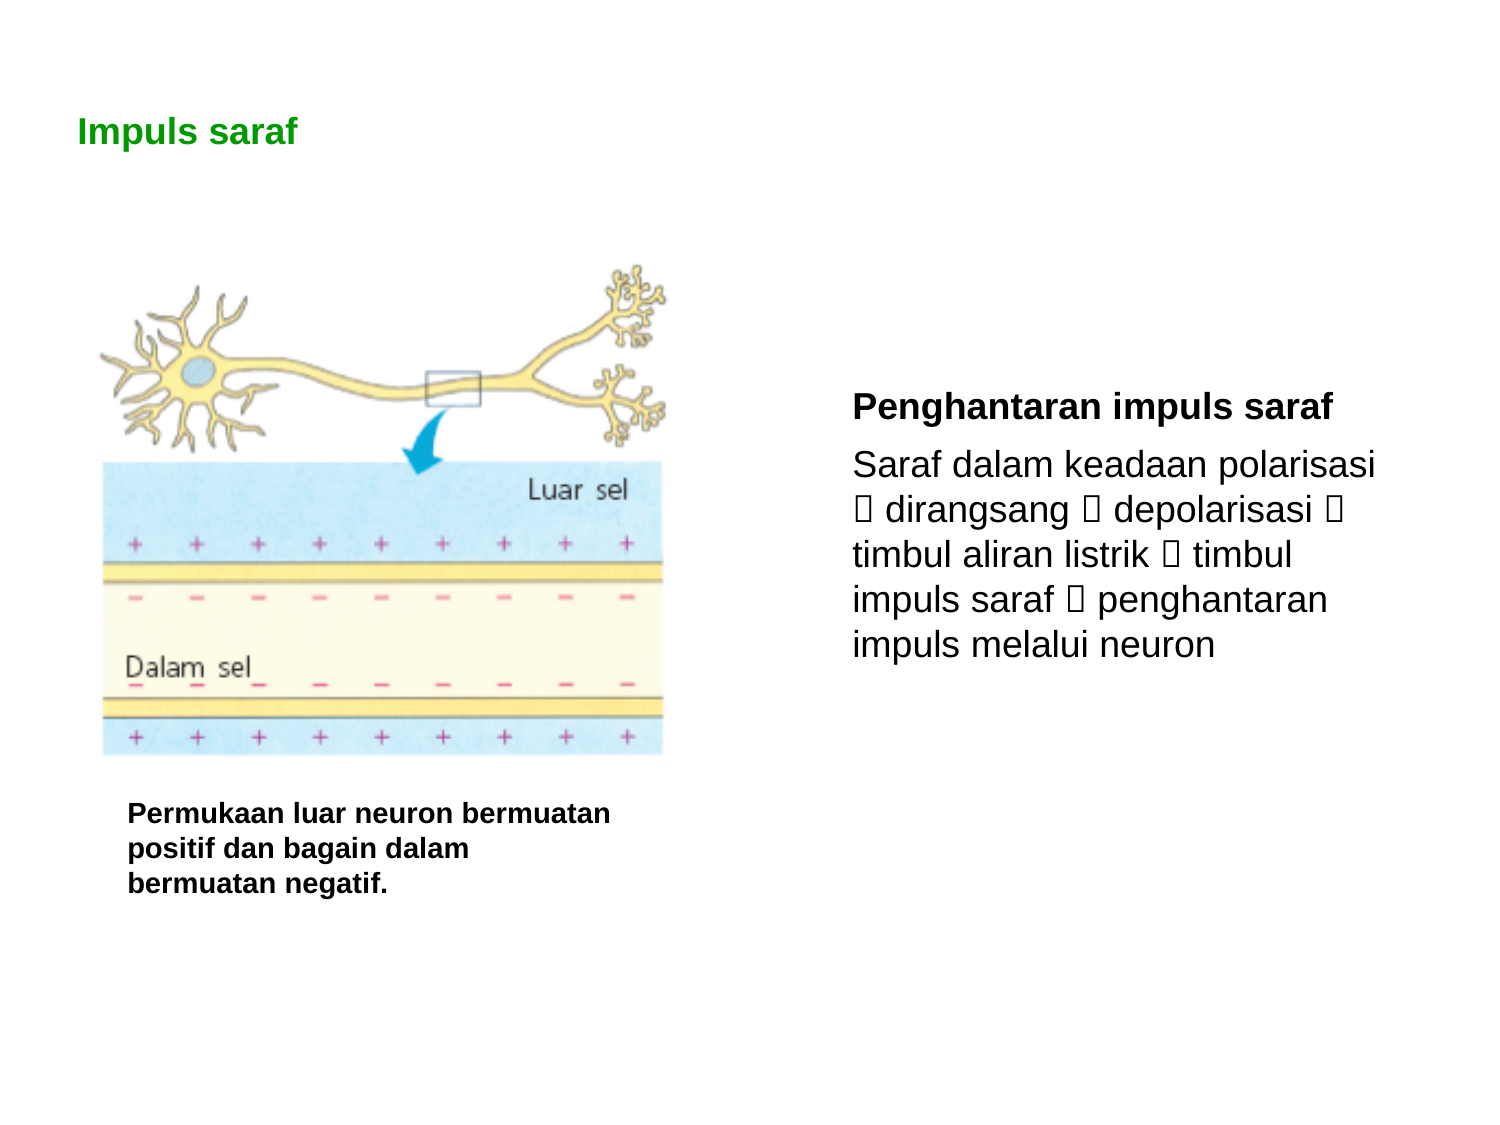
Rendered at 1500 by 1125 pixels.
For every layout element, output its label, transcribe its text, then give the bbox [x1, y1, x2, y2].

text_box Impuls saraf [62, 99, 638, 160]
text_box Permukaan luar neuron bermuatan positif dan bagain dalam bermuatan negatif. [112, 787, 638, 908]
text_box Penghantaran impuls saraf Saraf dalam keadaan polarisasi  dirangsang  depolarisasi  timbul aliran listrik  timbul impuls saraf  penghantaran impuls melalui neuron [837, 374, 1400, 673]
picture [74, 224, 688, 768]
